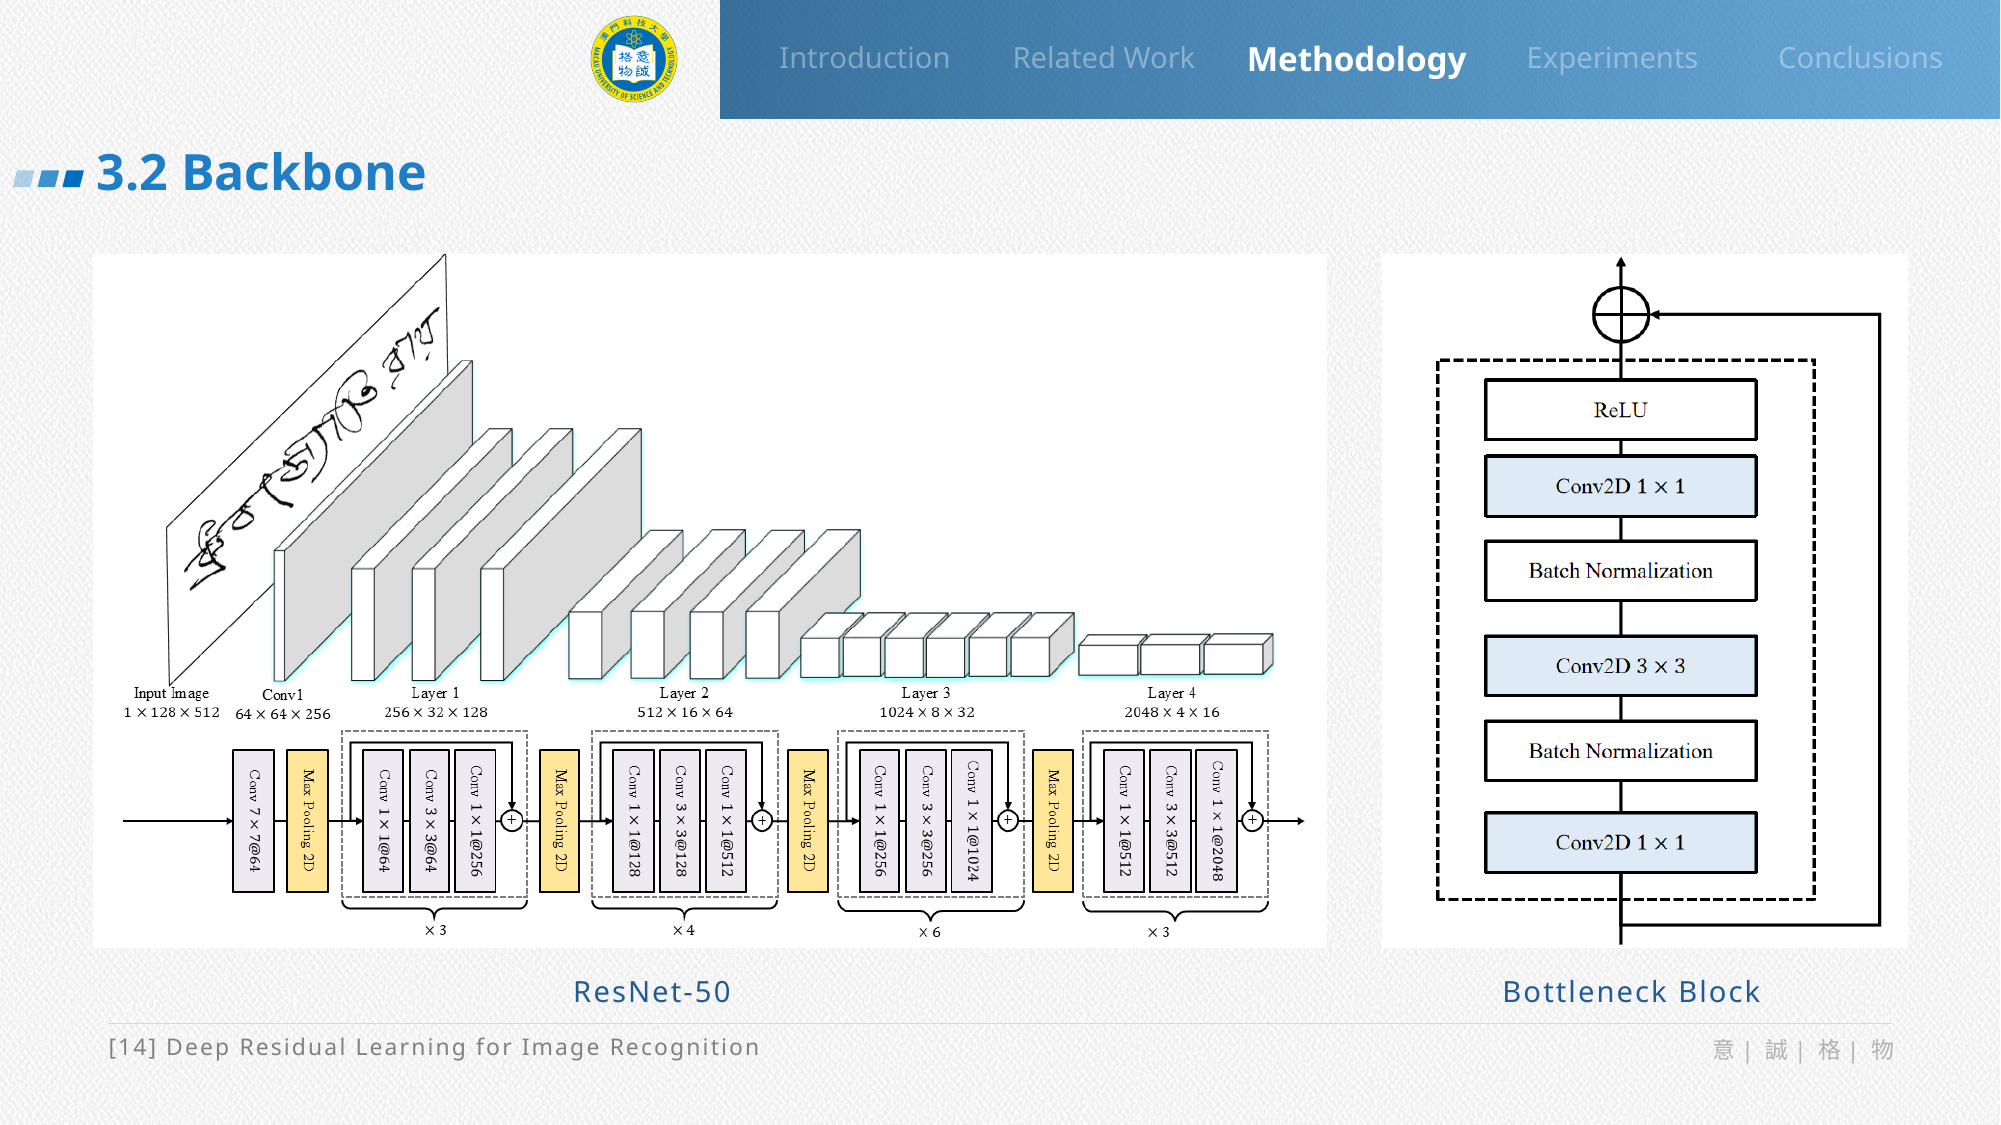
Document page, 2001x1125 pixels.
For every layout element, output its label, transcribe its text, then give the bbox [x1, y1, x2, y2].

picture [1382, 254, 1908, 948]
text_box ResNet-50 [403, 959, 901, 1016]
text_box Related Work [984, 35, 1224, 98]
list [14] Deep Residual Learning for Image Recognition [93, 1028, 909, 1091]
picture [590, 15, 678, 103]
text_box Methodology [1224, 35, 1488, 98]
picture [93, 254, 1327, 948]
text_box Introduction [745, 35, 984, 98]
text_box Conclusions [1736, 35, 1985, 98]
table_cell [0, 0, 2001, 1125]
text_box Experiments [1488, 35, 1736, 98]
text_box Bottleneck Block [1382, 959, 1881, 1016]
